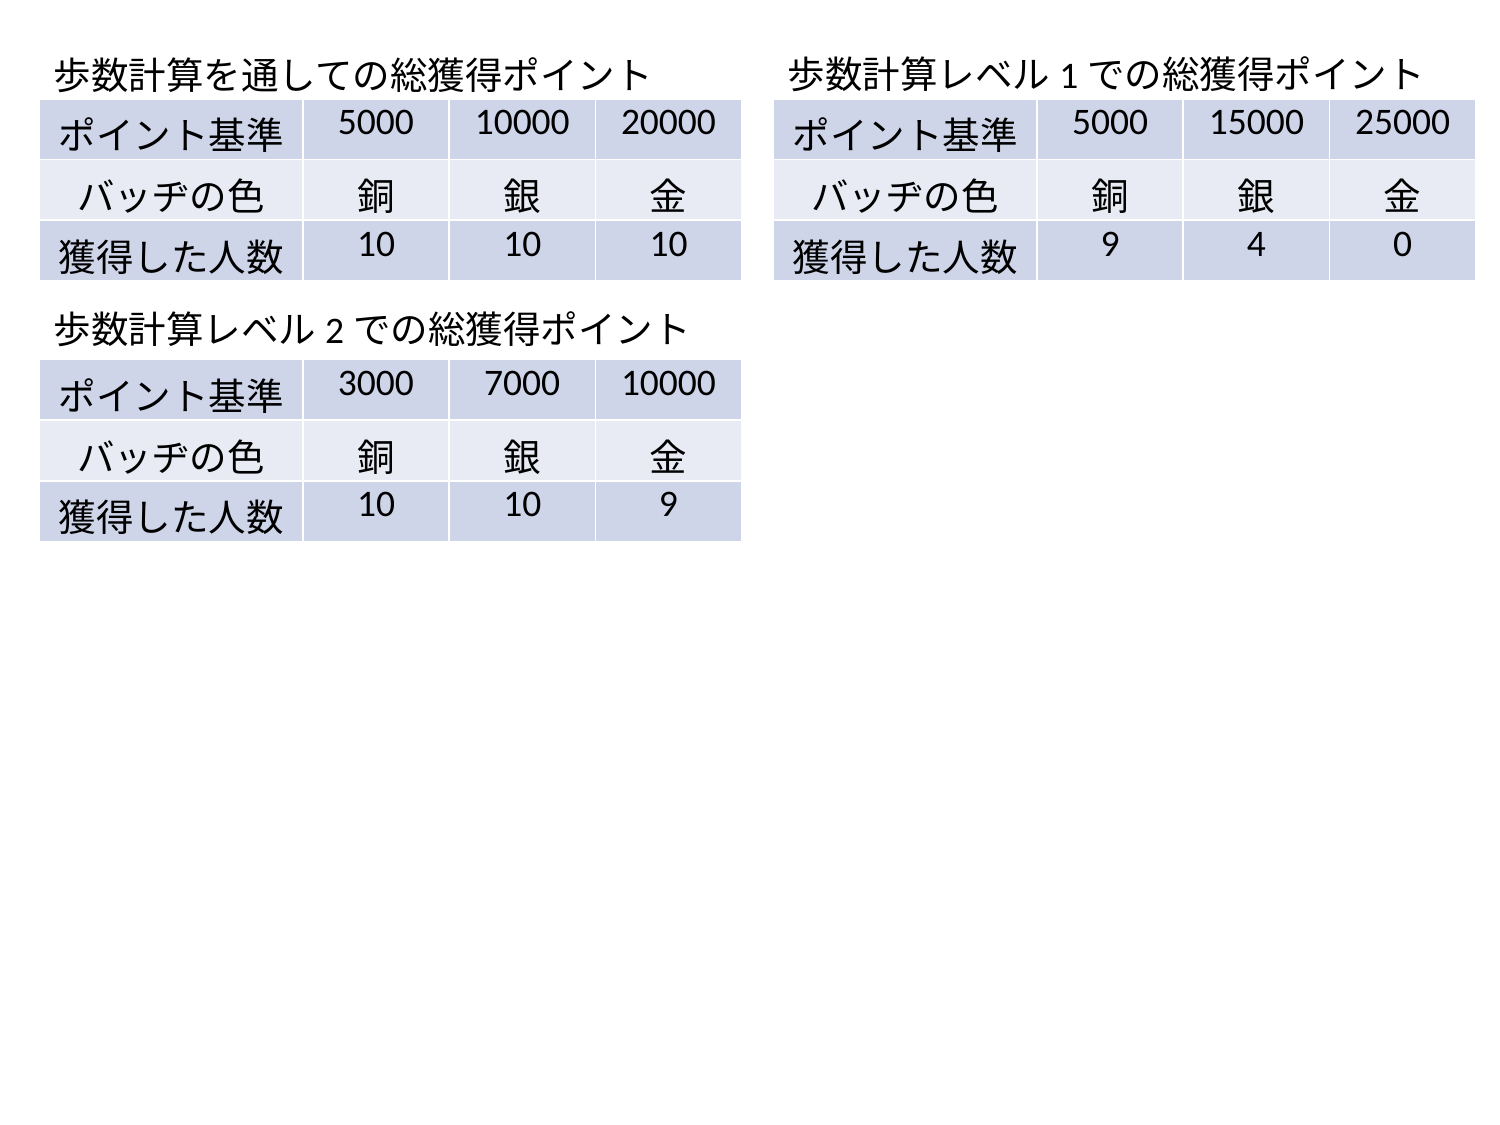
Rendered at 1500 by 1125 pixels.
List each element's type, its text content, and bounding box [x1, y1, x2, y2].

table_header 25000 [1330, 100, 1475, 159]
table_header ポイント基準 [40, 360, 302, 419]
table_header 15000 [1184, 100, 1329, 159]
table_header 5000 [1038, 100, 1182, 159]
table_cell バッヂの色 [40, 160, 302, 219]
table_header 7000 [450, 360, 595, 419]
table_header 5000 [304, 100, 448, 159]
table_cell 10 [304, 482, 448, 541]
table_cell 金 [596, 160, 741, 219]
table_cell 銅 [304, 160, 448, 219]
table_cell 金 [1330, 160, 1475, 219]
table_cell 獲得した人数 [40, 221, 302, 280]
table_header 20000 [596, 100, 741, 159]
table_cell 4 [1184, 221, 1329, 280]
table_cell 銀 [450, 160, 595, 219]
table_cell 金 [596, 421, 741, 480]
table_cell 9 [596, 482, 741, 541]
table_cell 銀 [1184, 160, 1329, 219]
table_cell 10 [596, 221, 741, 280]
table_cell 獲得した人数 [40, 482, 302, 541]
table_cell 銅 [304, 421, 448, 480]
table_cell バッヂの色 [40, 421, 302, 480]
table_cell 10 [450, 482, 595, 541]
table_header 3000 [304, 360, 448, 419]
table_cell 9 [1038, 221, 1182, 280]
text_box 歩数計算レベル1での総獲得ポイント [773, 43, 1455, 98]
table_header 10000 [596, 360, 741, 419]
table_header ポイント基準 [40, 100, 302, 159]
table_cell 0 [1330, 221, 1475, 280]
table_cell 10 [450, 221, 595, 280]
table_cell 銅 [1038, 160, 1182, 219]
table_cell バッヂの色 [774, 160, 1036, 219]
text_box 歩数計算を通しての総獲得ポイント [38, 44, 727, 98]
table_header 10000 [450, 100, 595, 159]
table_cell 銀 [450, 421, 595, 480]
text_box 歩数計算レベル2での総獲得ポイント [39, 298, 721, 358]
table_cell 獲得した人数 [774, 221, 1036, 280]
table_cell 10 [304, 221, 448, 280]
table_header ポイント基準 [774, 100, 1036, 159]
